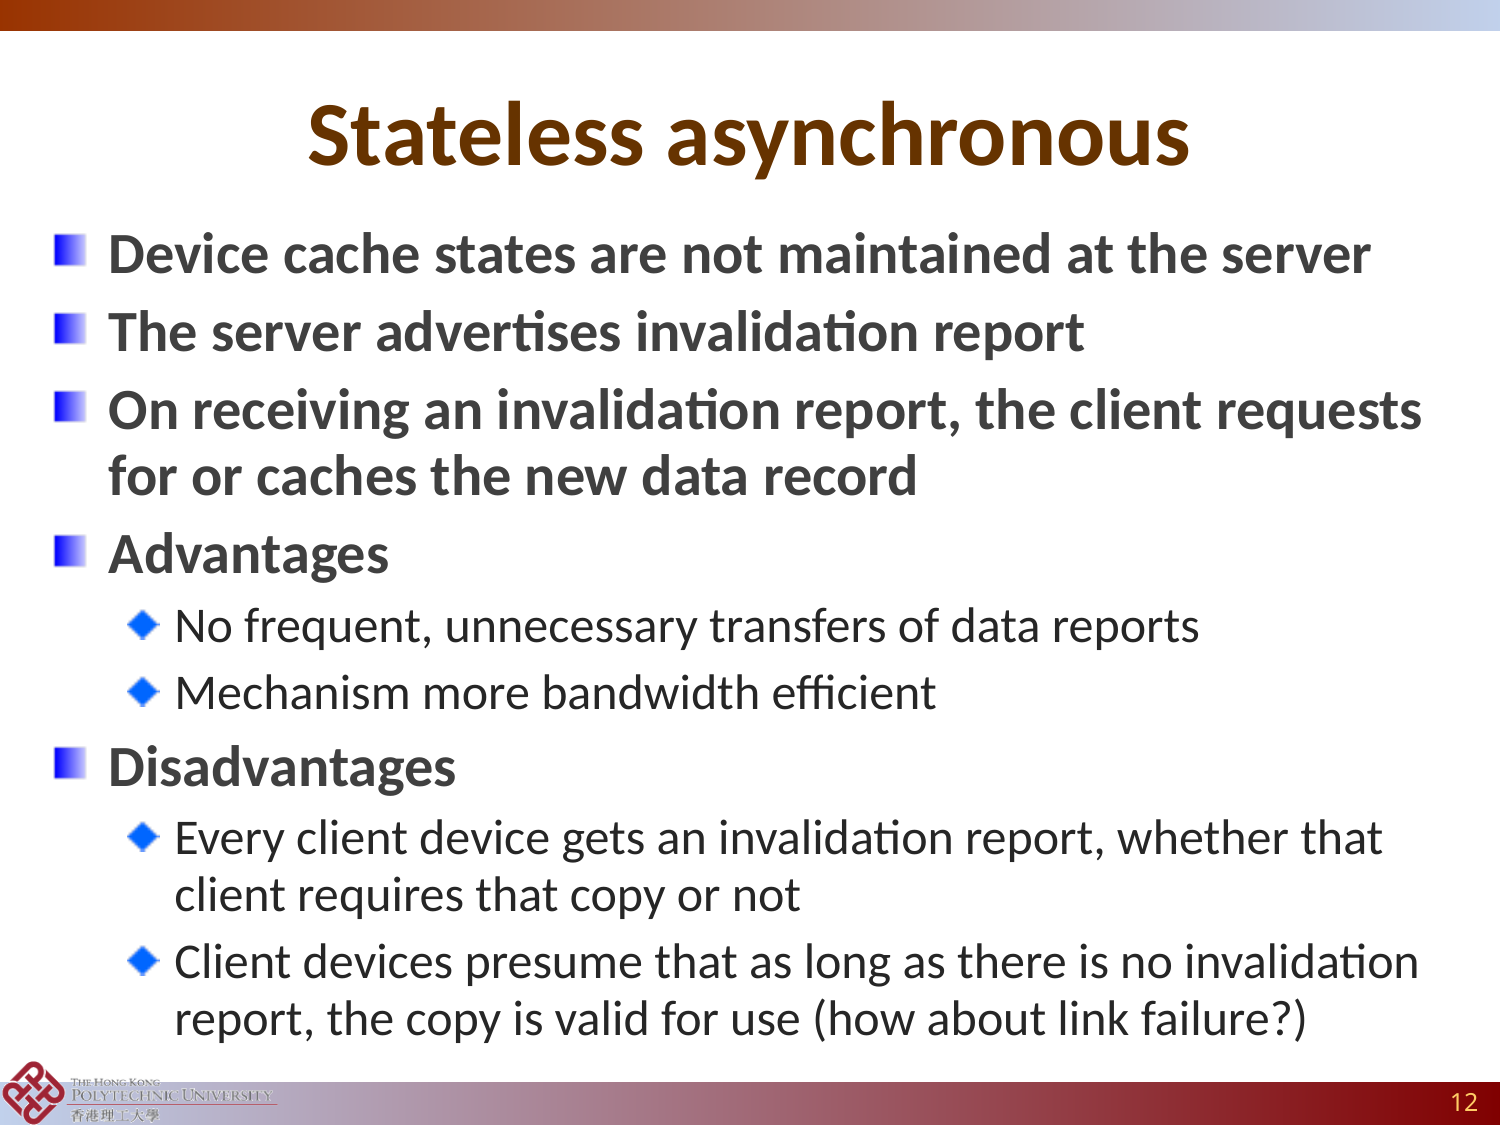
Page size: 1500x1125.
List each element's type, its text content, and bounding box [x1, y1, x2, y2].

picture [52, 533, 90, 571]
picture [127, 820, 160, 852]
picture [52, 745, 90, 783]
picture [52, 311, 90, 348]
picture [127, 675, 160, 707]
list Device cache states are not maintained at the server The server advertises invalidation report On receiving an invalidation report, the client requests for or caches the new data record Advantages No frequent, unnecessary transfers of data reports Mechanism more bandwidth efficient Disadvantages Every client device gets an invalidation report, whether that client requires that copy or not Client devices presume that as long as there is no invalidation report, the copy is valid for use (how about link failure?) [37, 212, 1475, 1071]
picture [127, 608, 160, 640]
title Stateless asynchronous [0, 66, 1500, 189]
picture [0, 1061, 278, 1125]
picture [52, 389, 90, 426]
picture [127, 944, 160, 976]
picture [52, 232, 90, 270]
